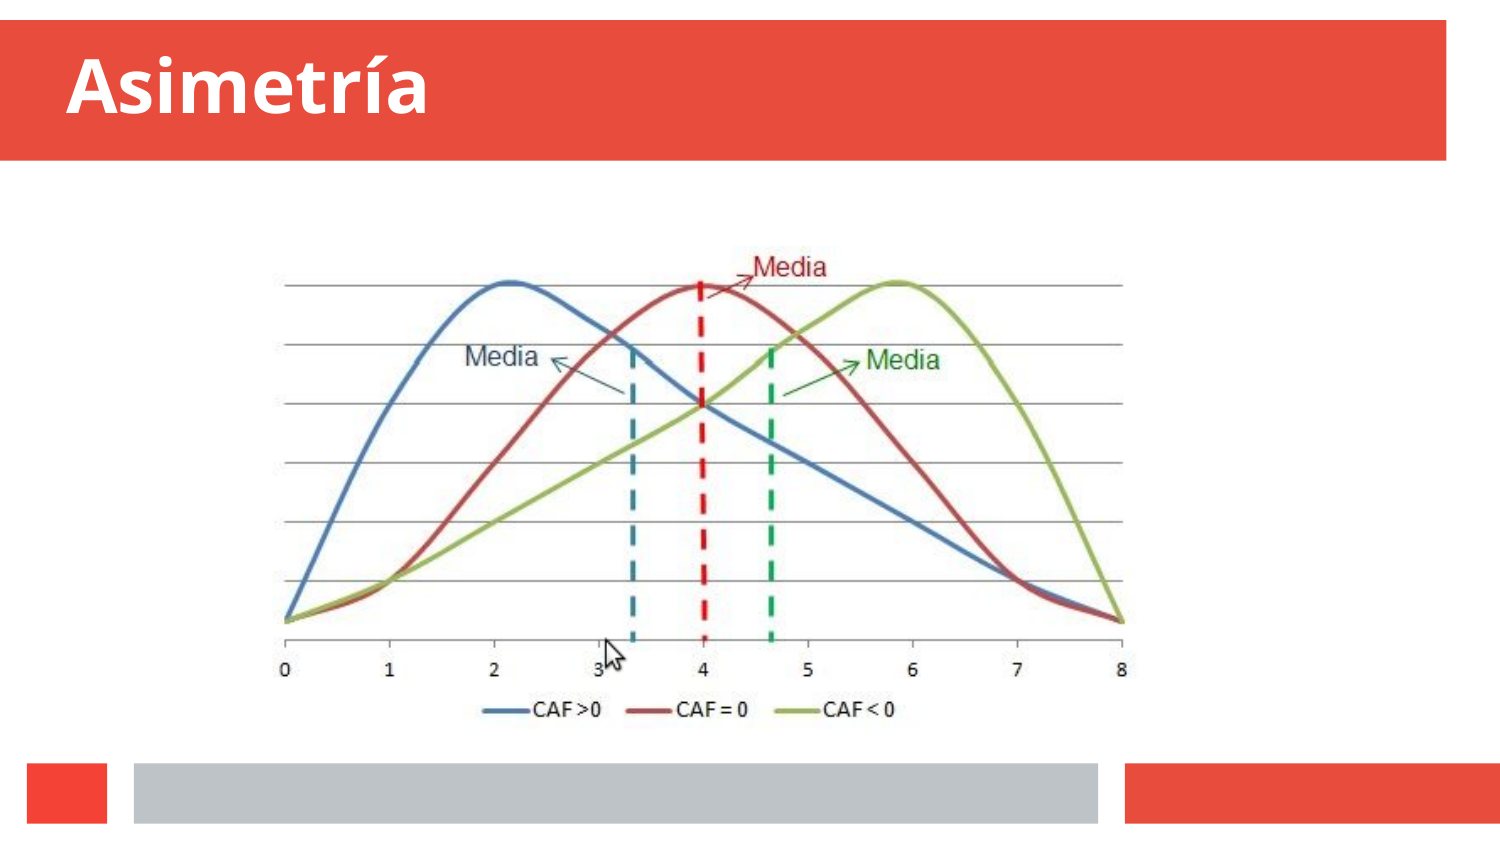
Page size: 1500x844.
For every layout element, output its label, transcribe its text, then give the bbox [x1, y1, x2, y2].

picture [201, 220, 1271, 744]
title Asimetría [53, 40, 1447, 141]
